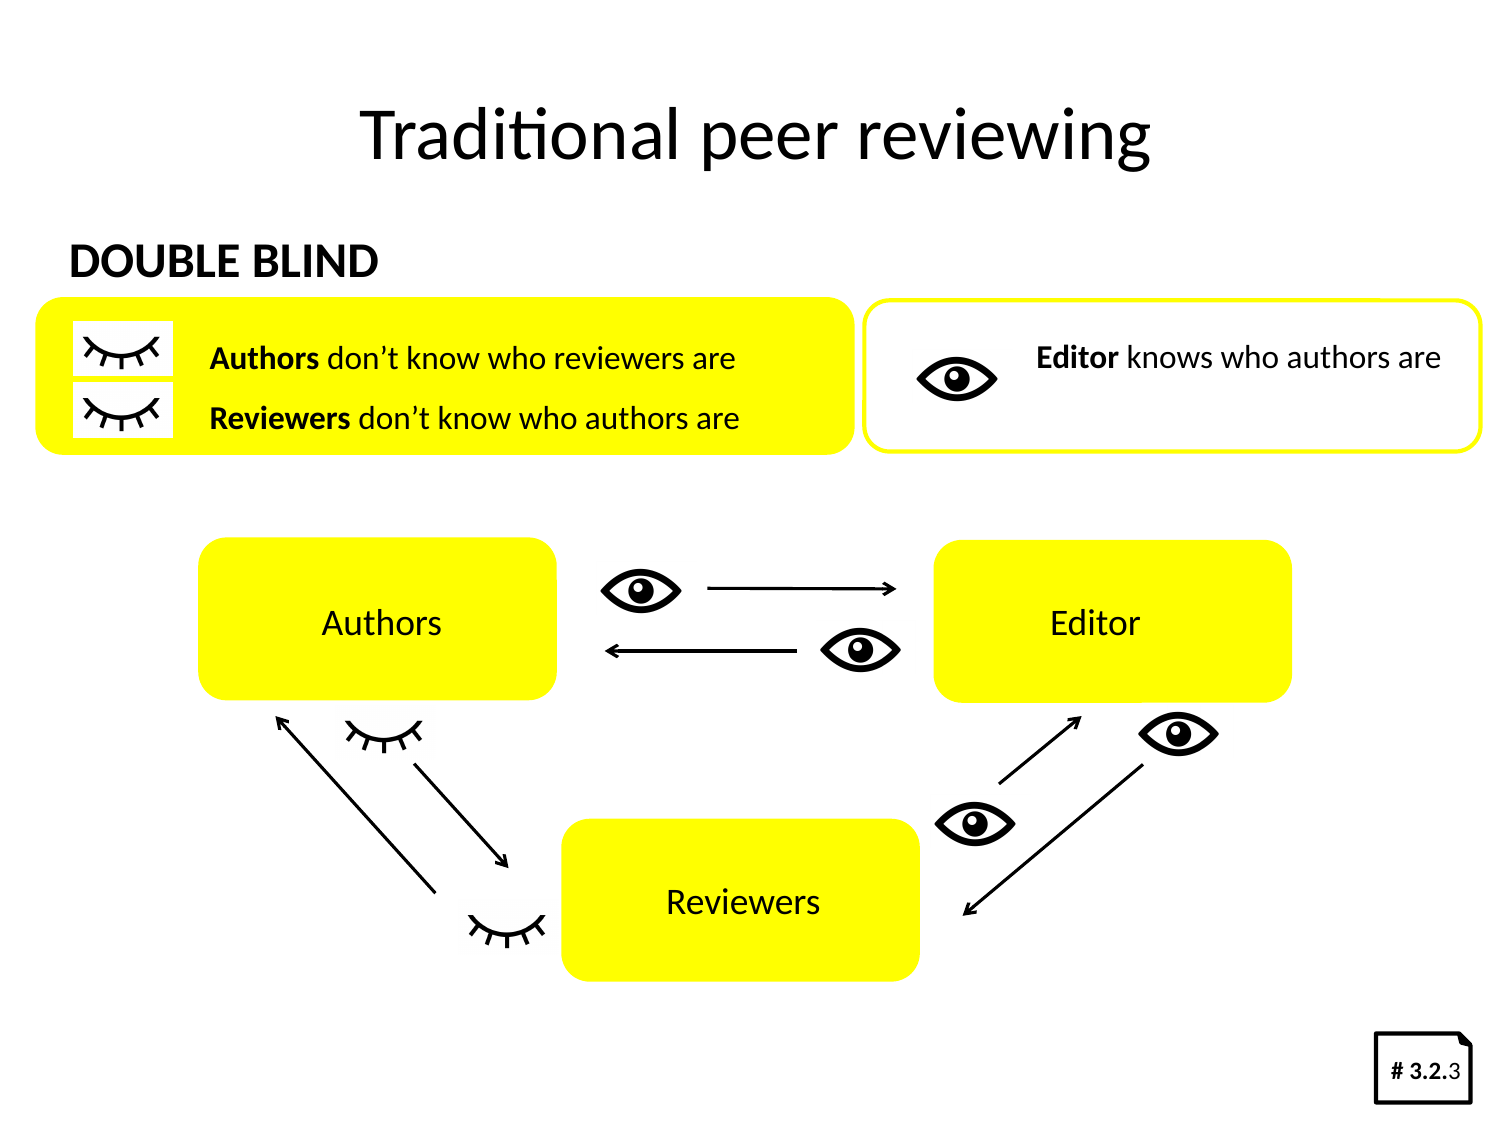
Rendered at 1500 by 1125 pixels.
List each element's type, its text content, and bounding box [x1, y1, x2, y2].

picture [596, 561, 697, 616]
picture [912, 349, 1013, 403]
text_box # 3.2.3 [1376, 1046, 1483, 1092]
picture [458, 899, 559, 955]
picture [72, 382, 174, 438]
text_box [962, 764, 1144, 917]
text_box [561, 818, 920, 982]
text_box Editor [1035, 590, 1189, 651]
text_box DOUBLE BLIND [54, 219, 479, 295]
picture [72, 321, 174, 377]
text_box [1373, 1031, 1473, 1105]
text_box Authors don’t know who reviewers are Reviewers don’t know who authors are [35, 297, 855, 455]
text_box Reviewers [651, 869, 841, 930]
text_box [998, 715, 1082, 762]
picture [1133, 703, 1235, 758]
text_box Traditional peer reviewing [159, 77, 1353, 183]
picture [930, 794, 1031, 849]
text_box Authors [306, 590, 461, 651]
text_box [933, 539, 1293, 703]
text_box [198, 537, 557, 701]
picture [335, 705, 436, 761]
text_box Editor knows who authors are [862, 298, 1483, 454]
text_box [413, 763, 509, 869]
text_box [275, 715, 436, 894]
picture [815, 620, 916, 675]
